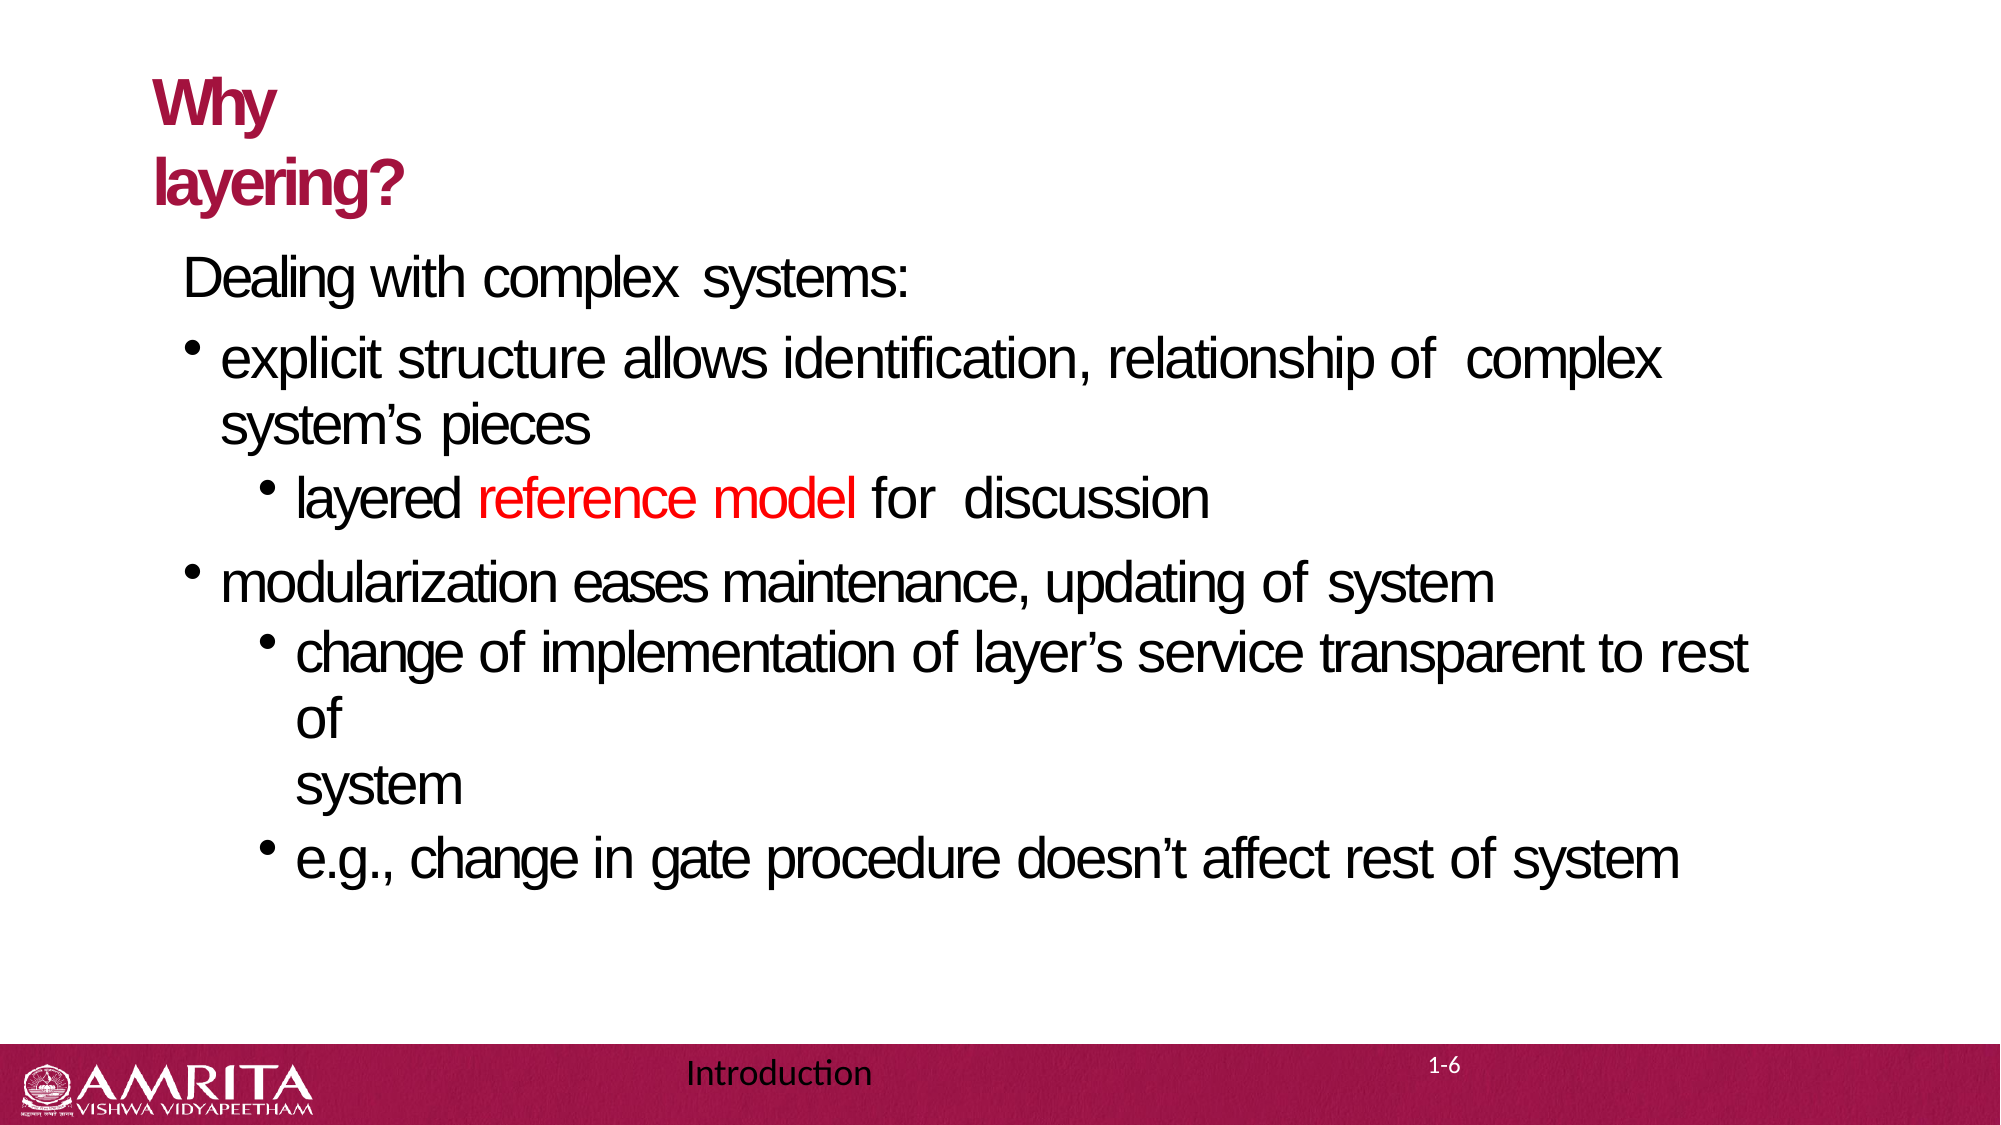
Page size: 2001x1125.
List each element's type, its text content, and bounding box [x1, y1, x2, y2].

title Why layering? [150, 57, 542, 247]
text_box Dealing with complex systems: explicit structure allows identification, relationship of complex system’s pieces layered reference model for discussion modularization eases maintenance, updating of system change of implementation of layer’s service transparent to rest of system e.g., change in gate procedure doesn’t affect rest of system [180, 223, 1815, 890]
picture [0, 1044, 2000, 1125]
text_box Introduction [684, 1046, 878, 1094]
text_box 1-6 [1425, 1046, 1463, 1079]
